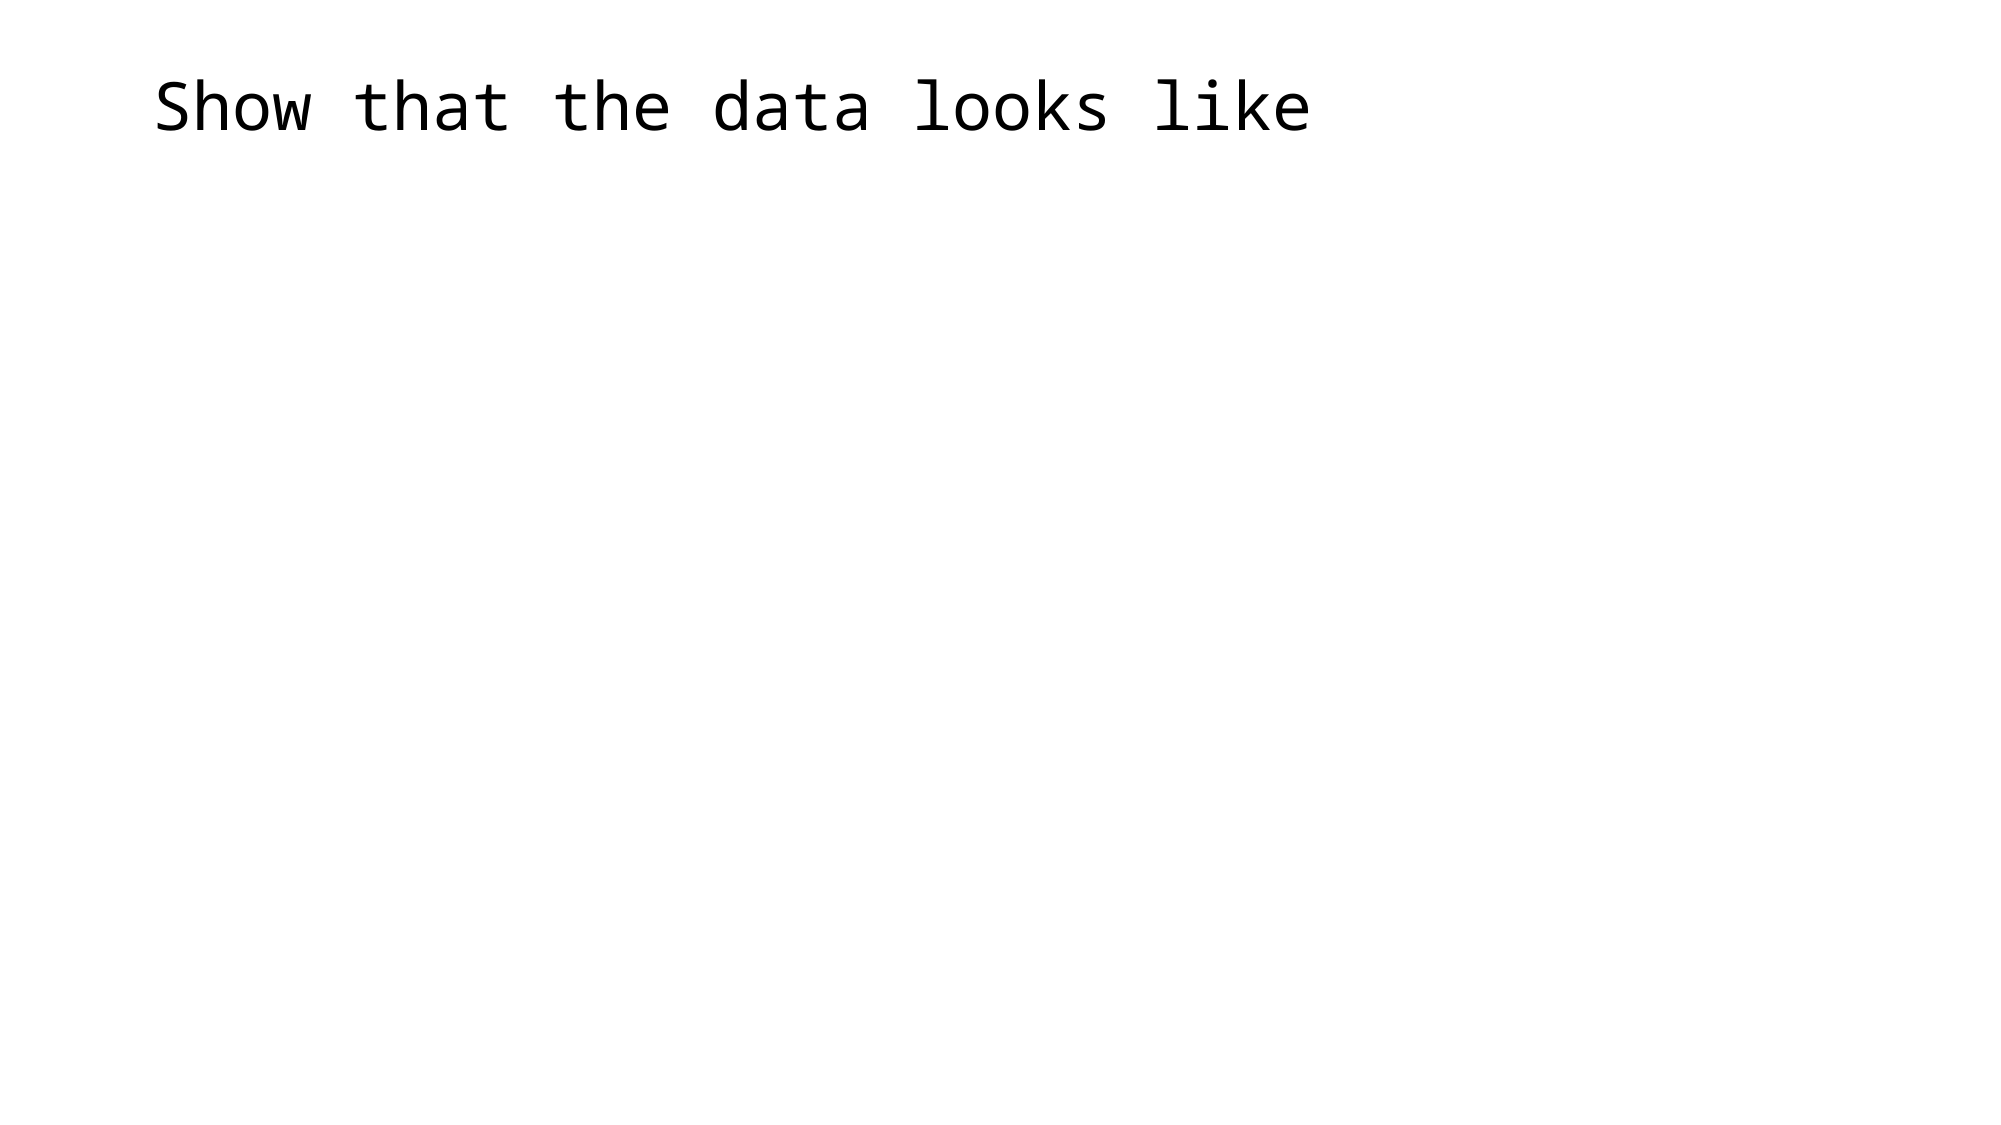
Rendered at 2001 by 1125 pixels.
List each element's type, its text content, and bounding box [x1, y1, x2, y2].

title Show that the data looks like [137, 59, 1863, 158]
